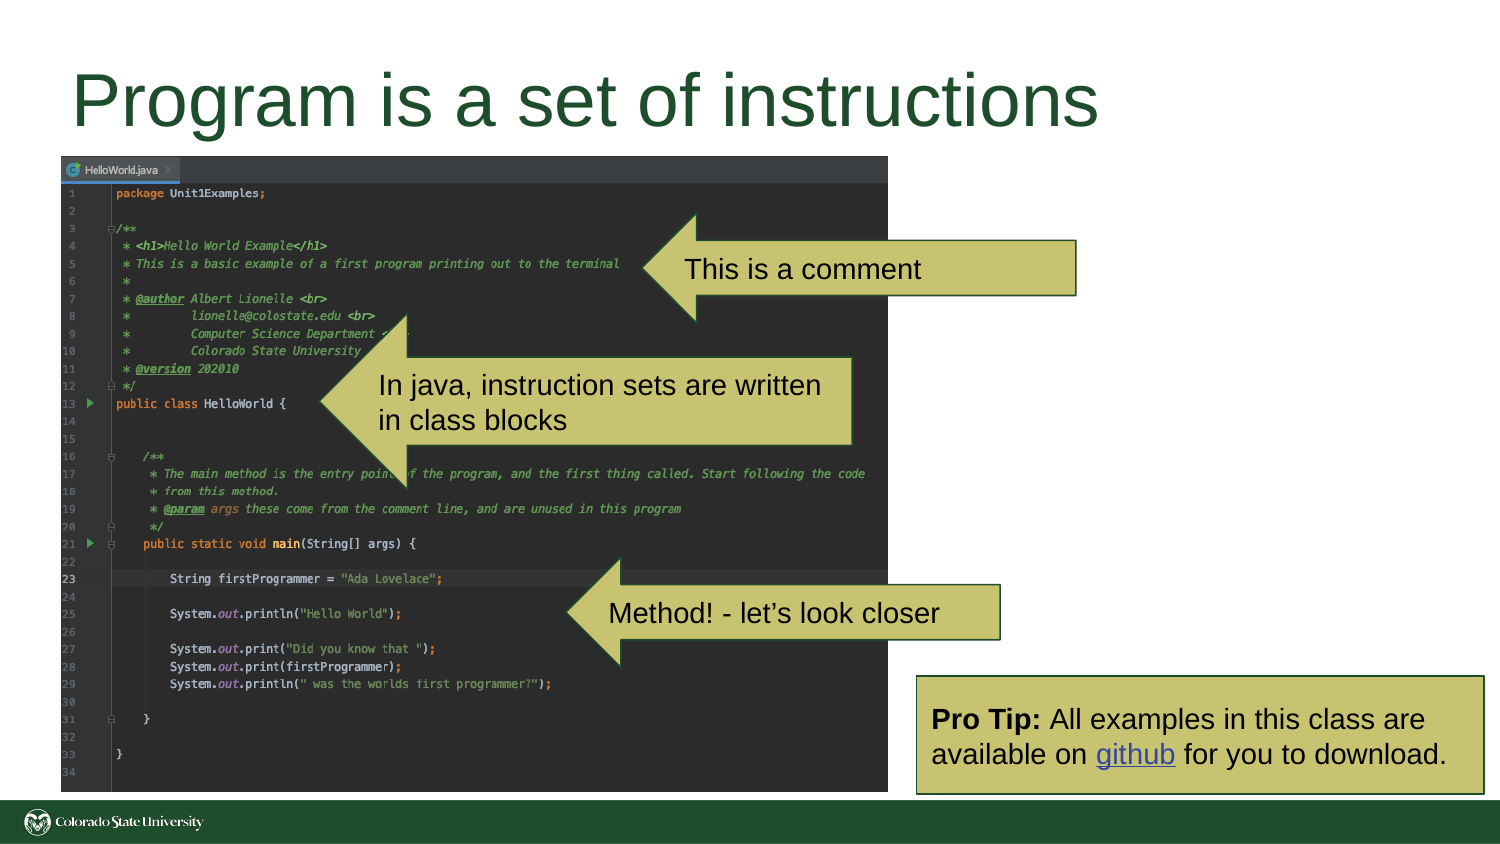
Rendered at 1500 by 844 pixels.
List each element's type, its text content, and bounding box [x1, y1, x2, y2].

title Program is a set of instructions [61, 41, 1426, 152]
text_box Method! - let’s look closer [893, 584, 1001, 640]
picture [16, 800, 212, 844]
picture [61, 156, 889, 792]
text_box This is a comment [893, 240, 1076, 296]
text_box Pro Tip: All examples in this class are available on github for you to download. [916, 675, 1484, 795]
